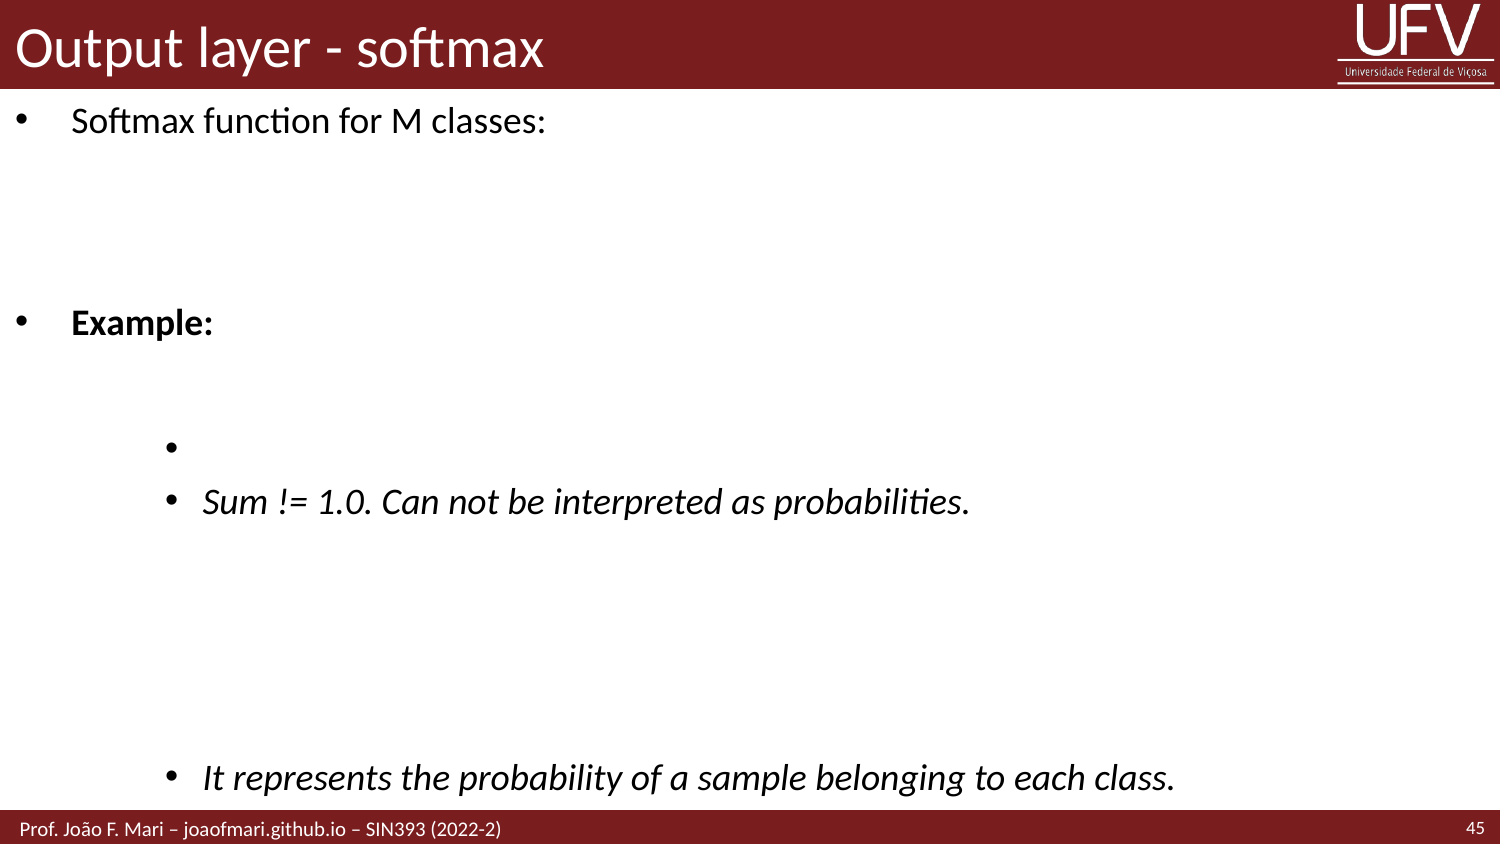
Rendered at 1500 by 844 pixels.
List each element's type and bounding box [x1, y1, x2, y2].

title [0, 0, 1500, 89]
footer [0, 812, 1034, 844]
slide_number [1328, 811, 1500, 844]
